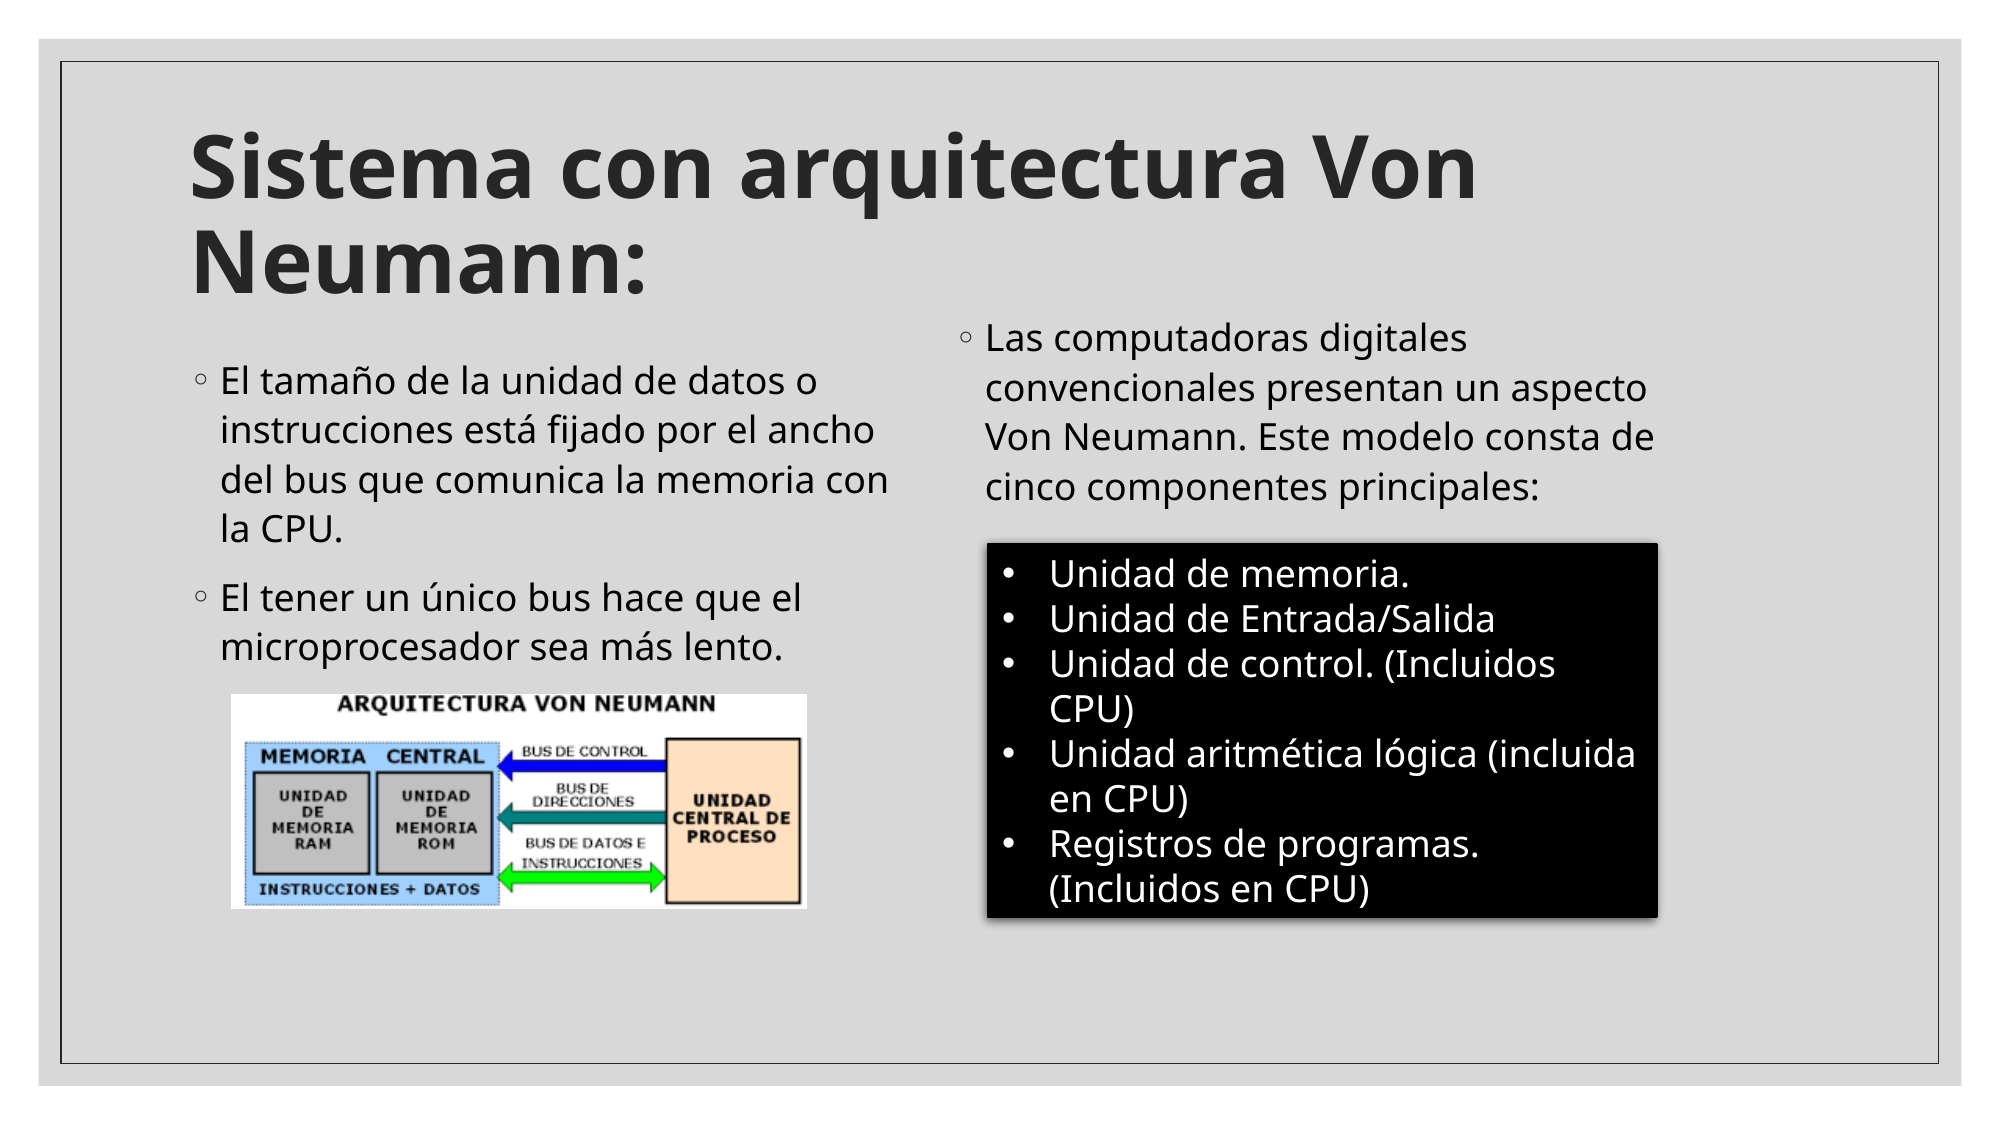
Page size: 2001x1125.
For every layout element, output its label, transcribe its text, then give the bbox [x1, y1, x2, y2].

picture [231, 694, 807, 909]
list El tamaño de la unidad de datos o instrucciones está fijado por el ancho del bus que comunica la memoria con la CPU. El tener un único bus hace que el microprocesador sea más lento. [174, 345, 940, 710]
title Sistema con arquitectura Von Neumann: [174, 105, 1825, 331]
list Las computadoras digitales convencionales presentan un aspecto Von Neumann. Este modelo consta de cinco componentes principales: [939, 302, 1705, 528]
text_box Unidad de memoria. Unidad de Entrada/Salida Unidad de control. (Incluidos CPU) Unidad aritmética lógica (incluida en CPU) Registros de programas. (Incluidos en CPU) [987, 543, 1658, 918]
